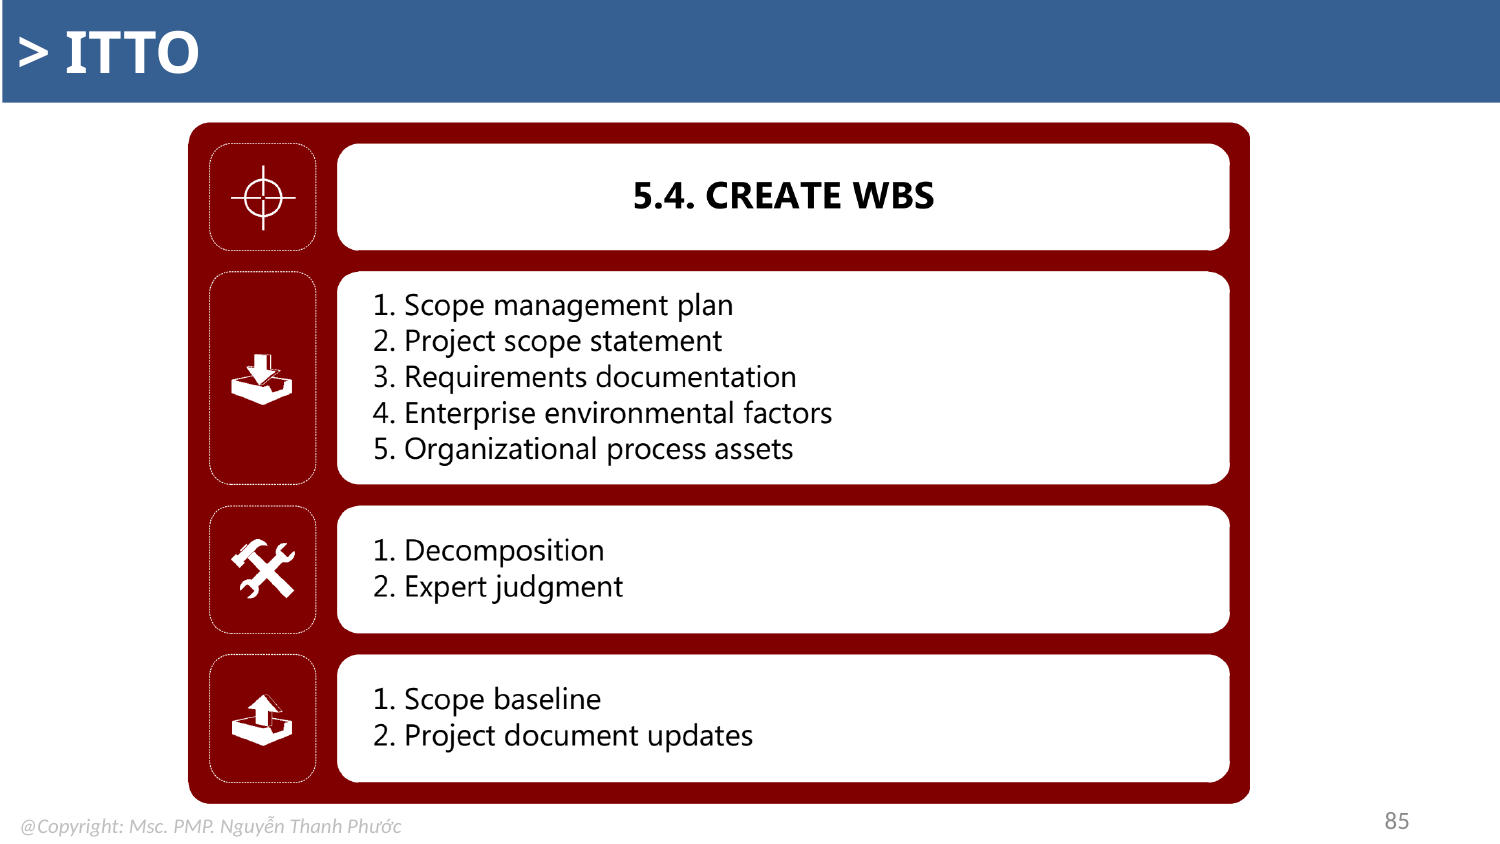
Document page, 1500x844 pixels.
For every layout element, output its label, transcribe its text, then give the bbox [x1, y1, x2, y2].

slide_number 85 [1074, 797, 1425, 843]
title > ITTO [2, 0, 1500, 103]
picture [182, 120, 1251, 806]
